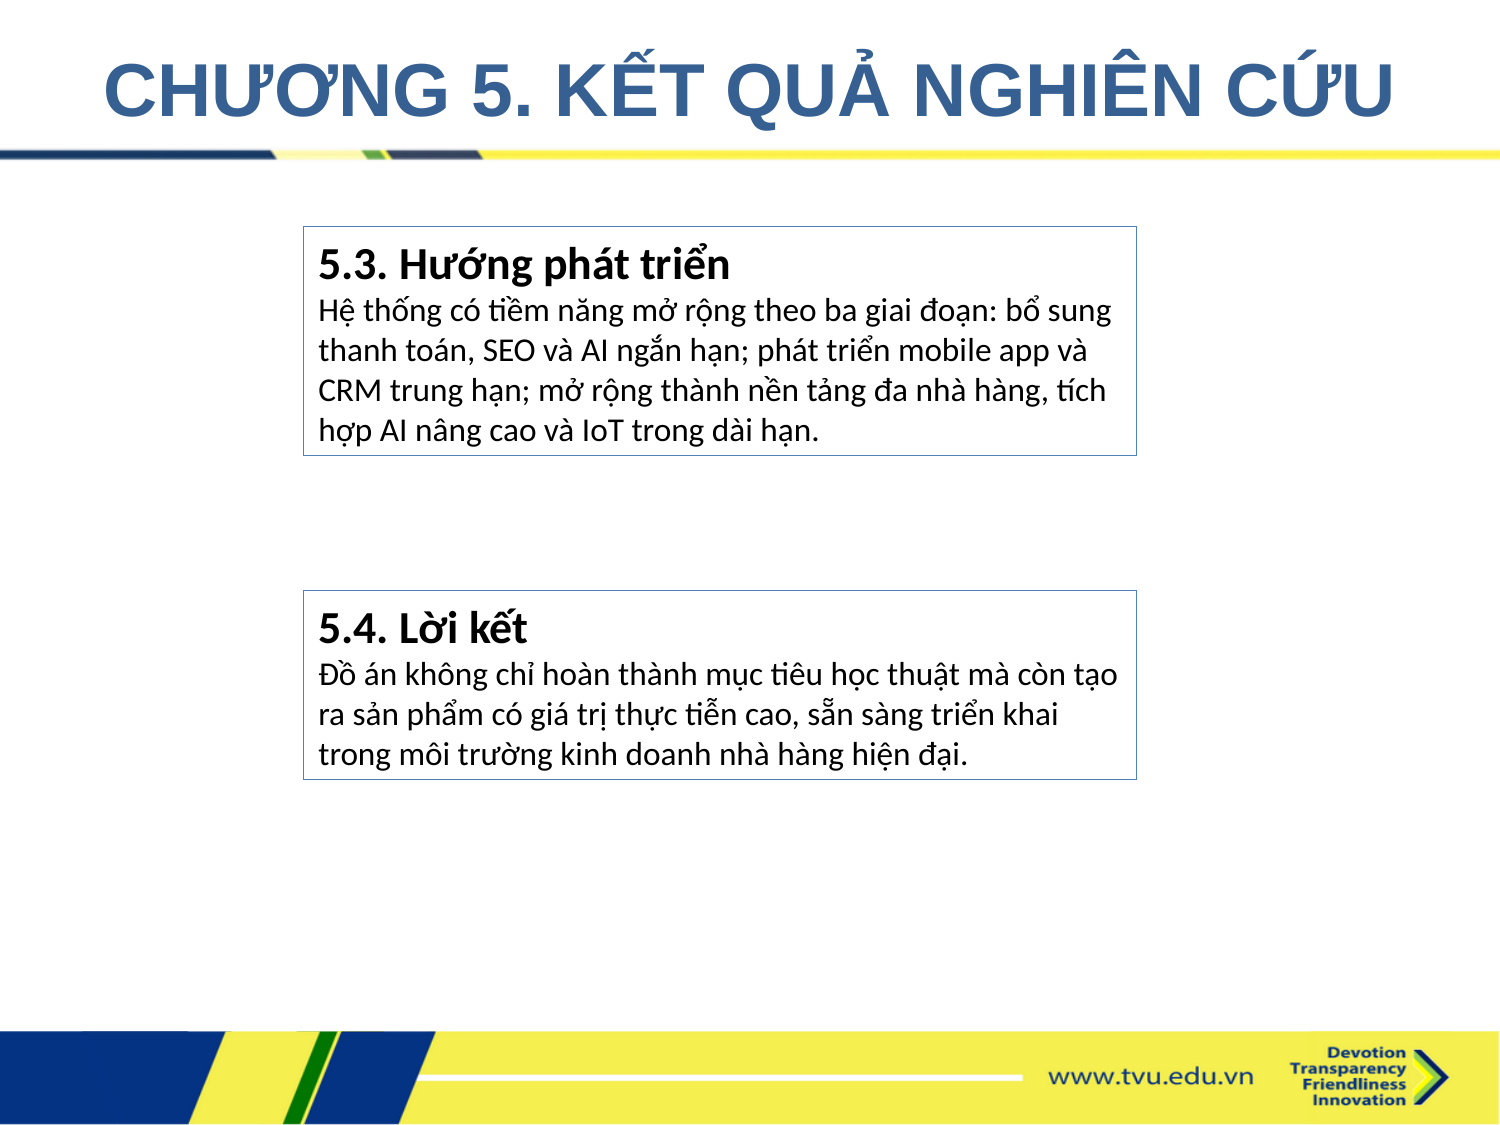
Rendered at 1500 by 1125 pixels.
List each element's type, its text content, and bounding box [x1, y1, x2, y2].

text_box 5.4. Lời kết Đồ án không chỉ hoàn thành mục tiêu học thuật mà còn tạo ra sản phẩm có giá trị thực tiễn cao, sẵn sàng triển khai trong môi trường kinh doanh nhà hàng hiện đại. [303, 590, 1137, 780]
picture [0, 147, 1500, 162]
text_box 5.3. Hướng phát triển Hệ thống có tiềm năng mở rộng theo ba giai đoạn: bổ sung thanh toán, SEO và AI ngắn hạn; phát triển mobile app và CRM trung hạn; mở rộng thành nền tảng đa nhà hàng, tích hợp AI nâng cao và IoT trong dài hạn. [303, 226, 1137, 456]
title CHƯƠNG 5. KẾT QUẢ NGHIÊN CỨU [75, 45, 1425, 129]
picture [0, 1031, 1500, 1125]
